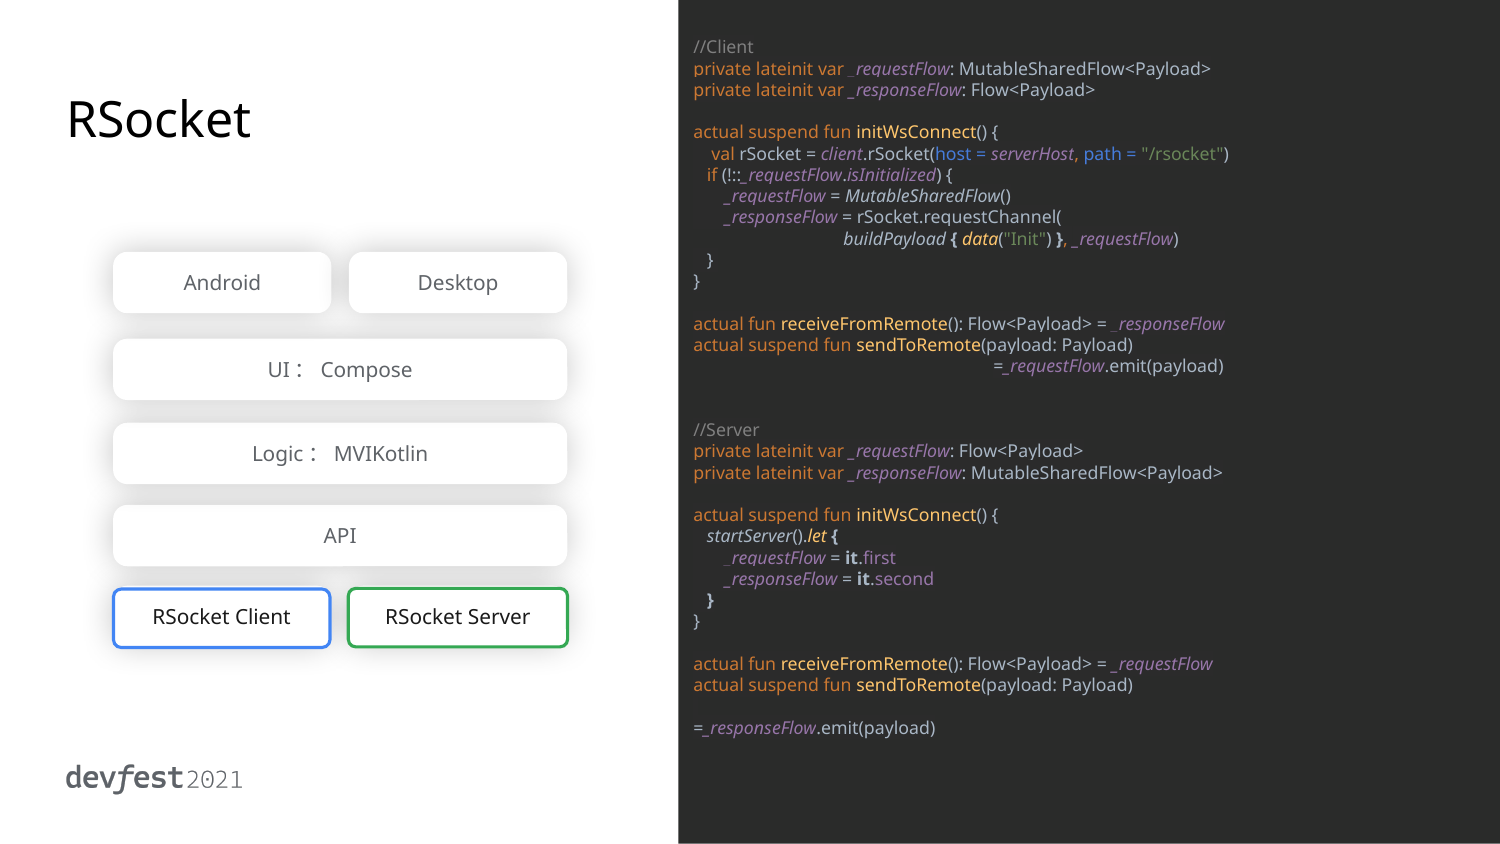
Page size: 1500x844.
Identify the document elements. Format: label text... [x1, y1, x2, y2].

picture [65, 761, 243, 797]
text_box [112, 251, 568, 648]
title RSocket [51, 72, 678, 167]
text_box //Client private lateinit var _requestFlow: MutableSharedFlow<Payload> private lateinit var _responseFlow: Flow<Payload> actual suspend fun initWsConnect() { val rSocket = client.rSocket(host = serverHost, path = "/rsocket") if (!::_requestFlow.isInitialized) { _requestFlow = MutableSharedFlow() _responseFlow = rSocket.requestChannel( buildPayload { data("Init") }, _requestFlow) } } actual fun receiveFromRemote(): Flow<Payload> = _responseFlow actual suspend fun sendToRemote(payload: Payload) =_requestFlow.emit(payload) //Server private lateinit var _requestFlow: Flow<Payload> private lateinit var _responseFlow: MutableSharedFlow<Payload> actual suspend fun initWsConnect() { startServer().let { _requestFlow = it.first _responseFlow = it.second } } actual fun receiveFromRemote(): Flow<Payload> = _requestFlow actual suspend fun sendToRemote(payload: Payload) =_responseFlow.emit(payload) [678, 0, 1500, 844]
